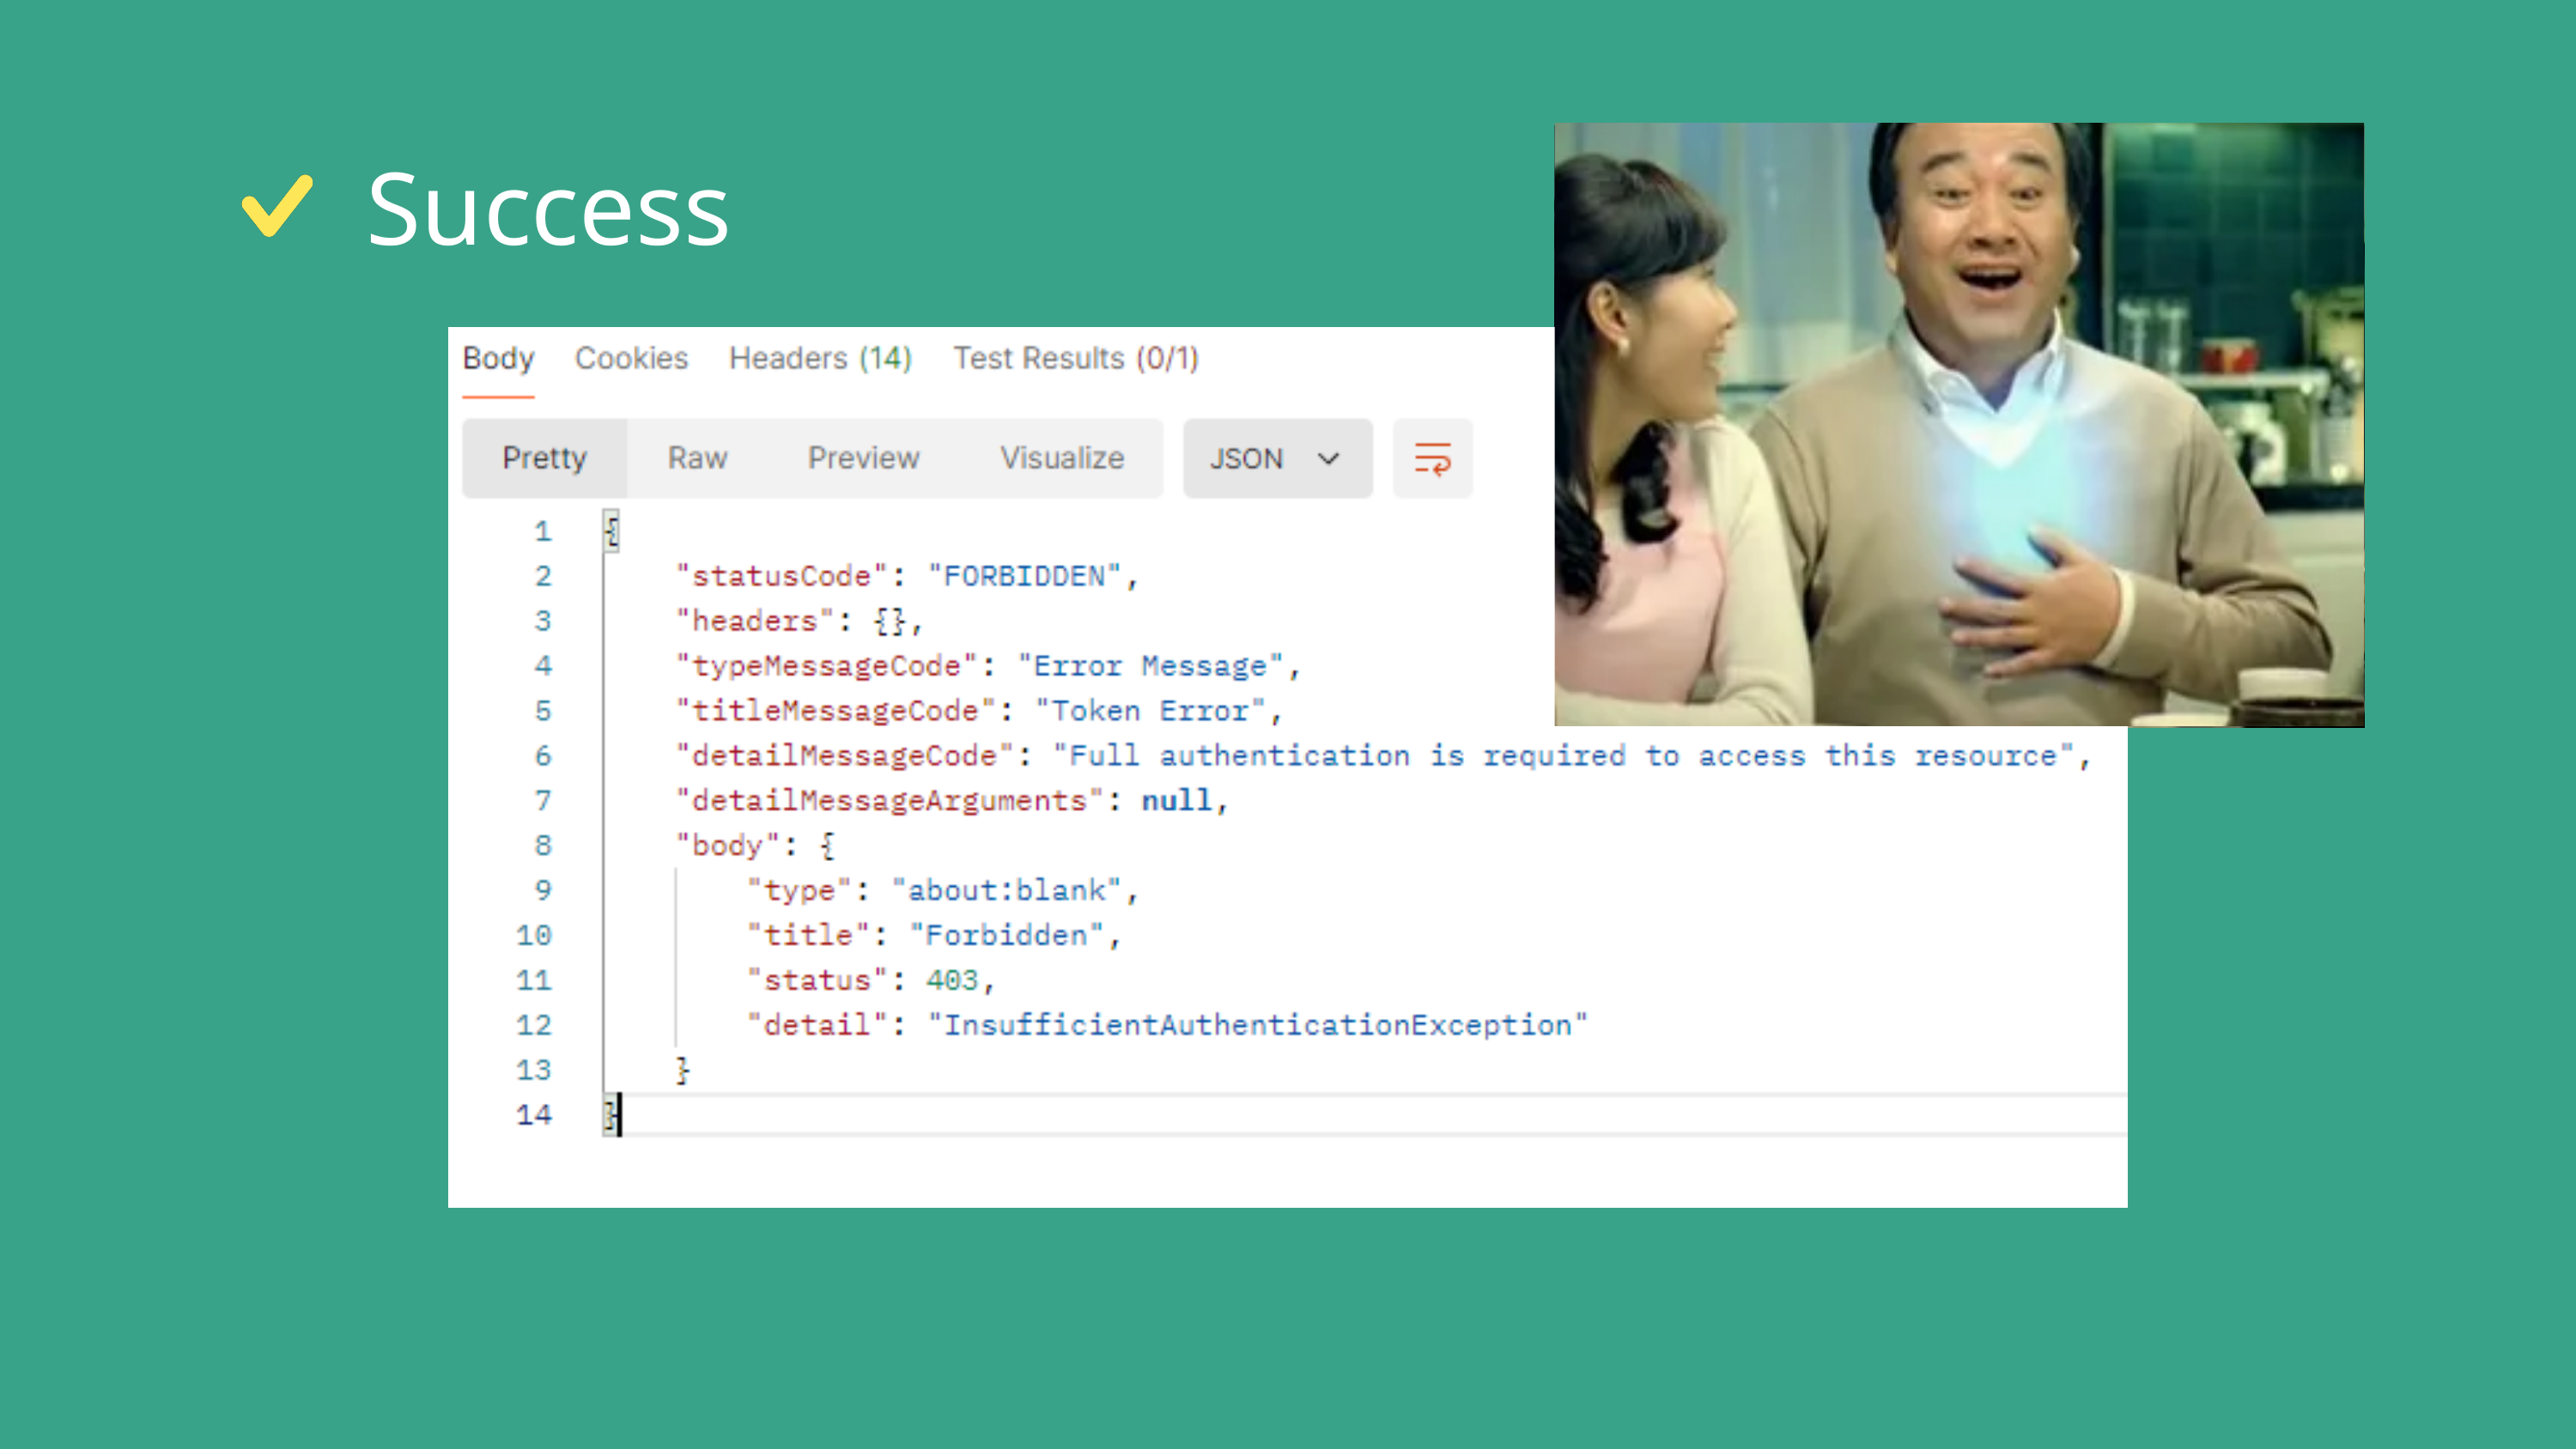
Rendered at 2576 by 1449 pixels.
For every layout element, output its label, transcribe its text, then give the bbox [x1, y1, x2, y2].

text_box Success [366, 137, 443, 266]
text_box [240, 174, 313, 237]
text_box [447, 123, 2365, 1209]
